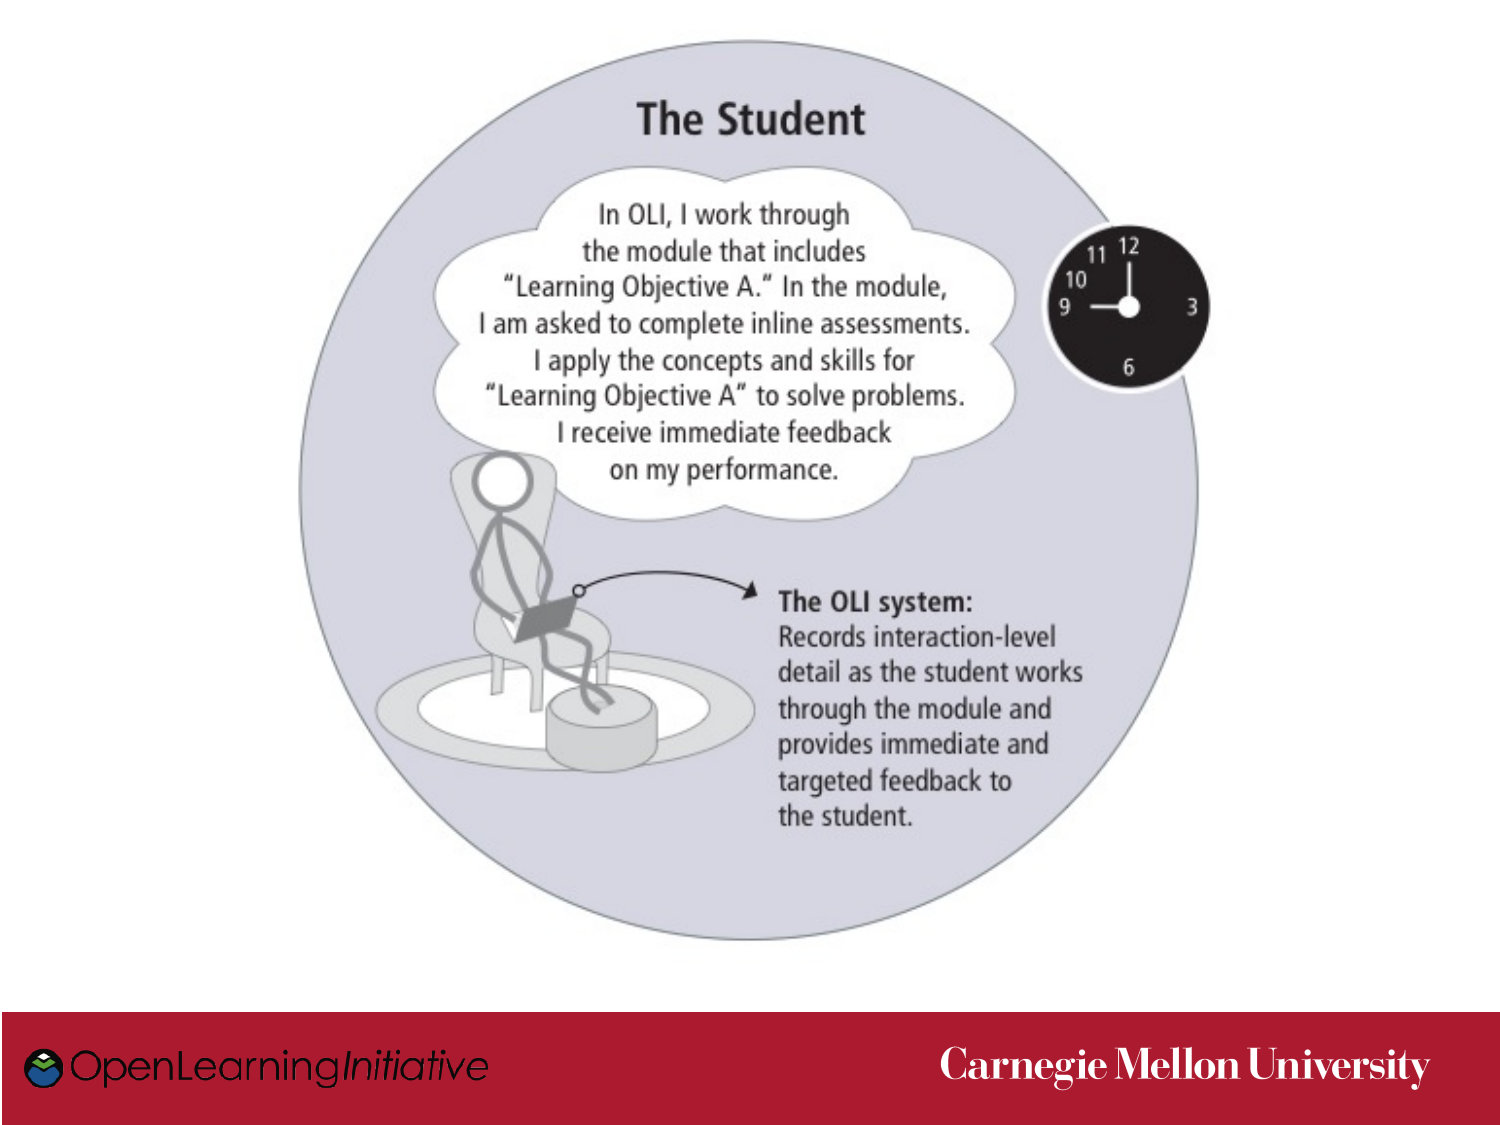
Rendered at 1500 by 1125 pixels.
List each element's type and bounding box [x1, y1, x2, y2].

picture [274, 24, 1251, 963]
picture [2, 1012, 1500, 1125]
